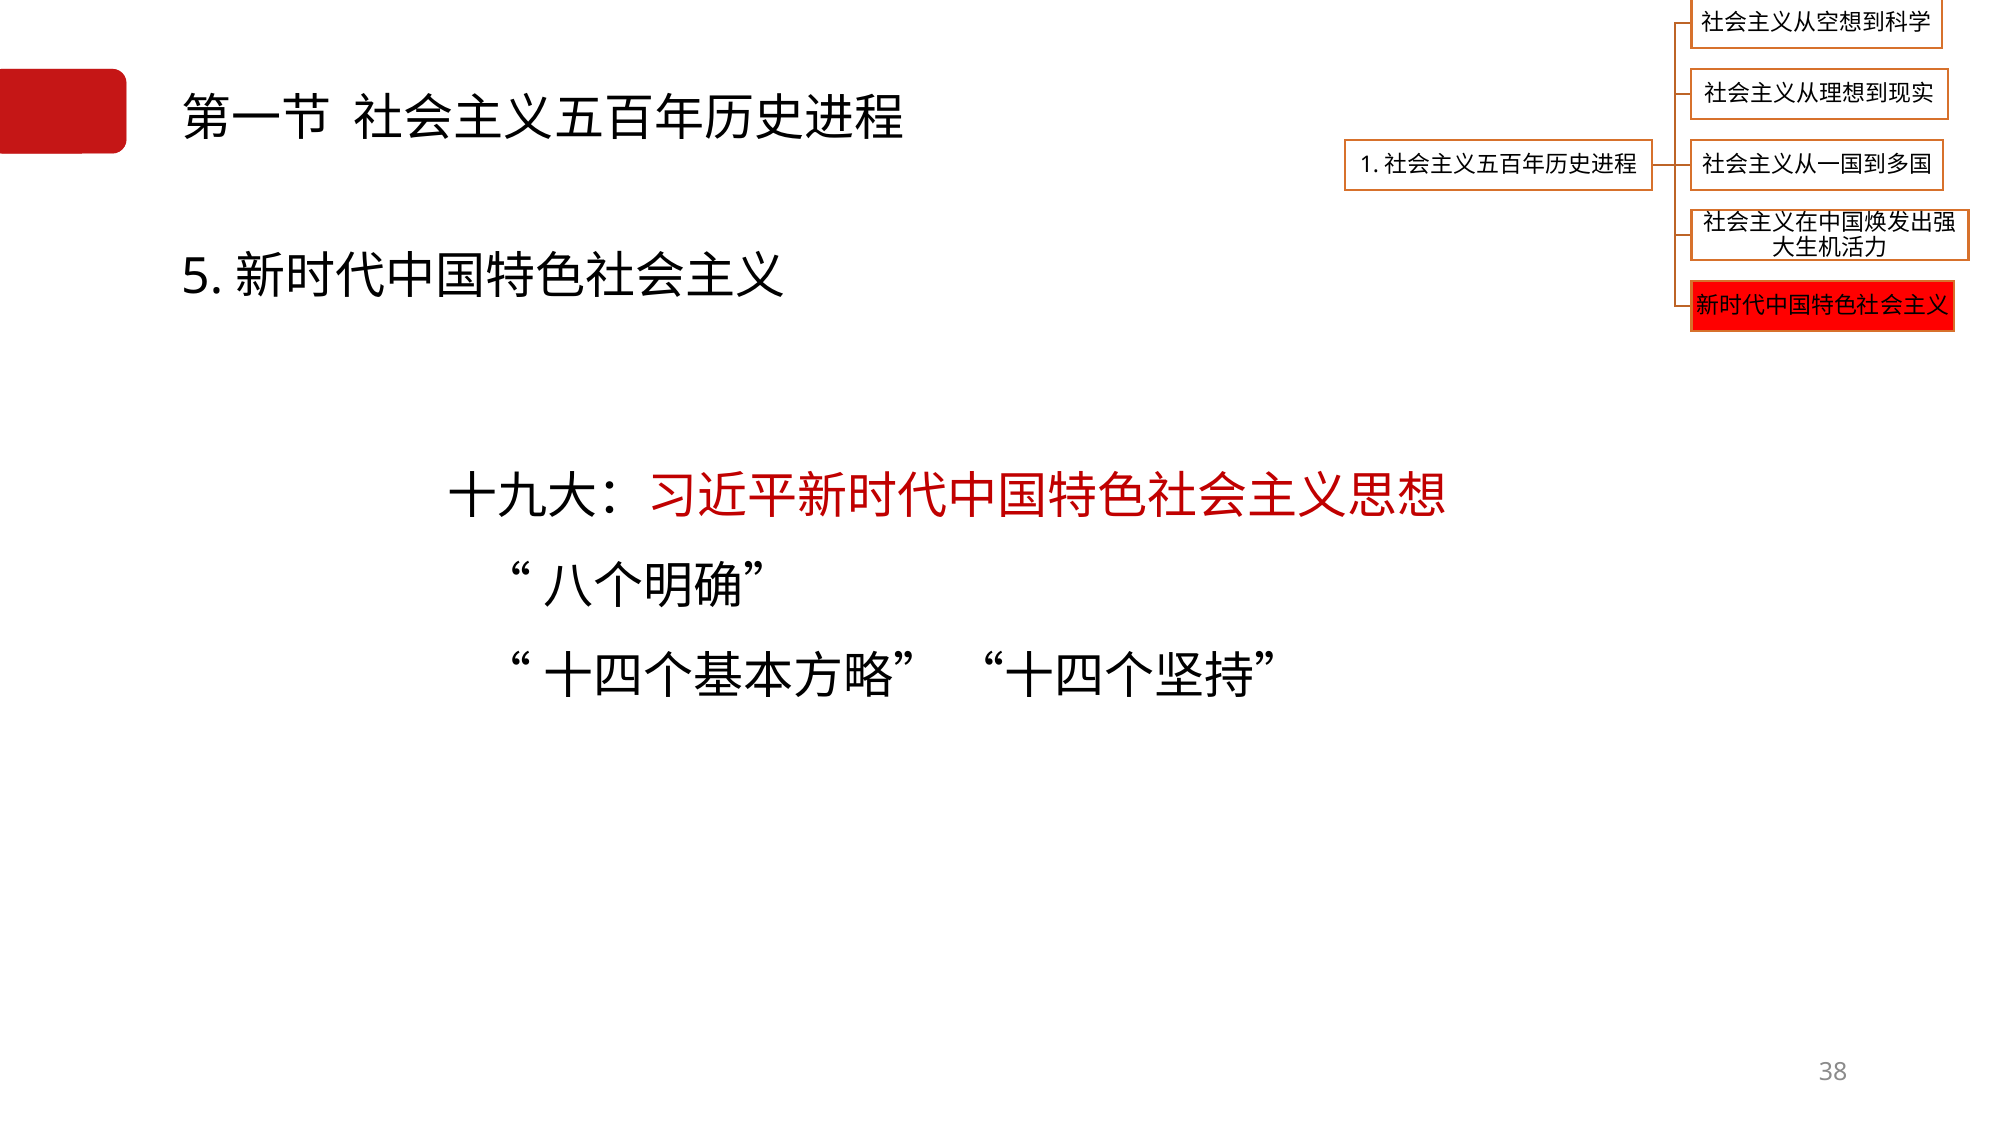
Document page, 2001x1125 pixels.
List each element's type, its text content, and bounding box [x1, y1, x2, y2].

text_box 5.新时代中国特色社会主义 [166, 205, 1298, 311]
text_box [1298, 0, 2000, 332]
text_box 十九大：习近平新时代中国特色社会主义思想 “八个明确” “十四个基本方略” “十四个坚持” [432, 426, 2000, 801]
slide_number 38 [1412, 1042, 1863, 1103]
title 第一节 社会主义五百年历史进程 [166, 66, 995, 173]
